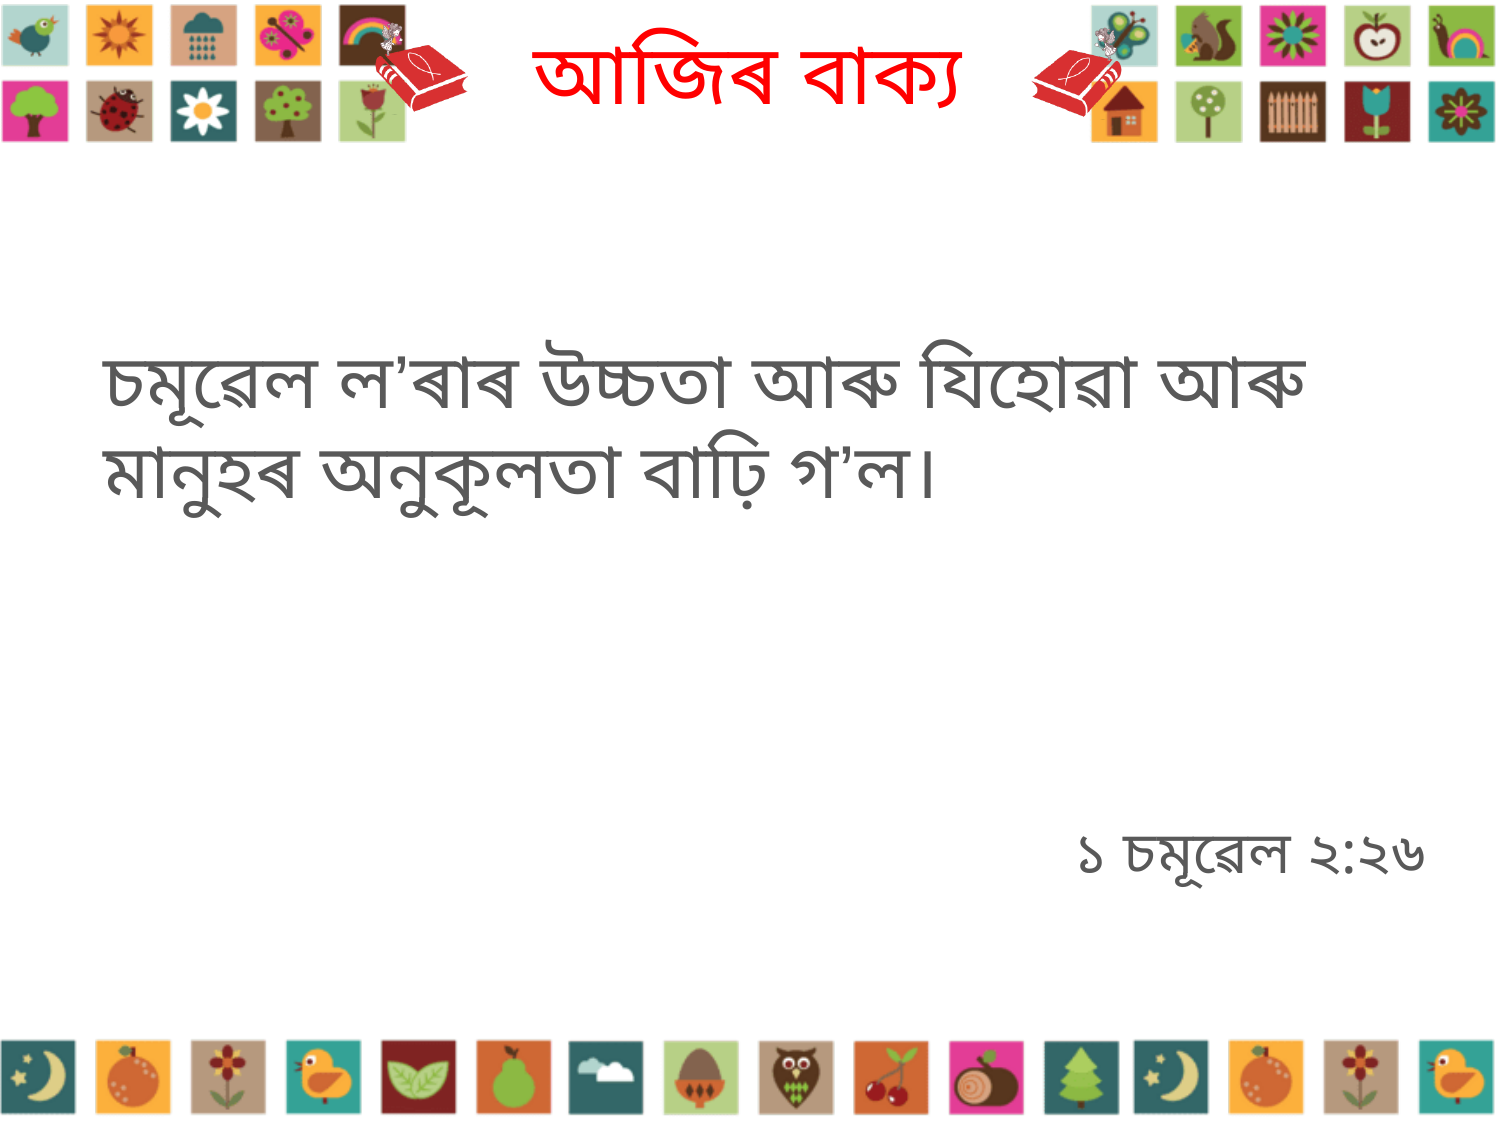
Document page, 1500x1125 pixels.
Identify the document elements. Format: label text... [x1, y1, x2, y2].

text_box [0, 1028, 1500, 1118]
picture [999, 3, 1500, 150]
text_box ১ চমূৱেল ২:২৬ [808, 807, 1441, 893]
text_box আজিৰ বাক্য [425, 13, 1077, 129]
picture [0, 3, 501, 150]
text_box চমূৱেল ল’ৰাৰ উচ্চতা আৰু যিহোৱা আৰু মানুহৰ অনুকূলতা বাঢ়ি গ’ল। [88, 326, 1436, 521]
